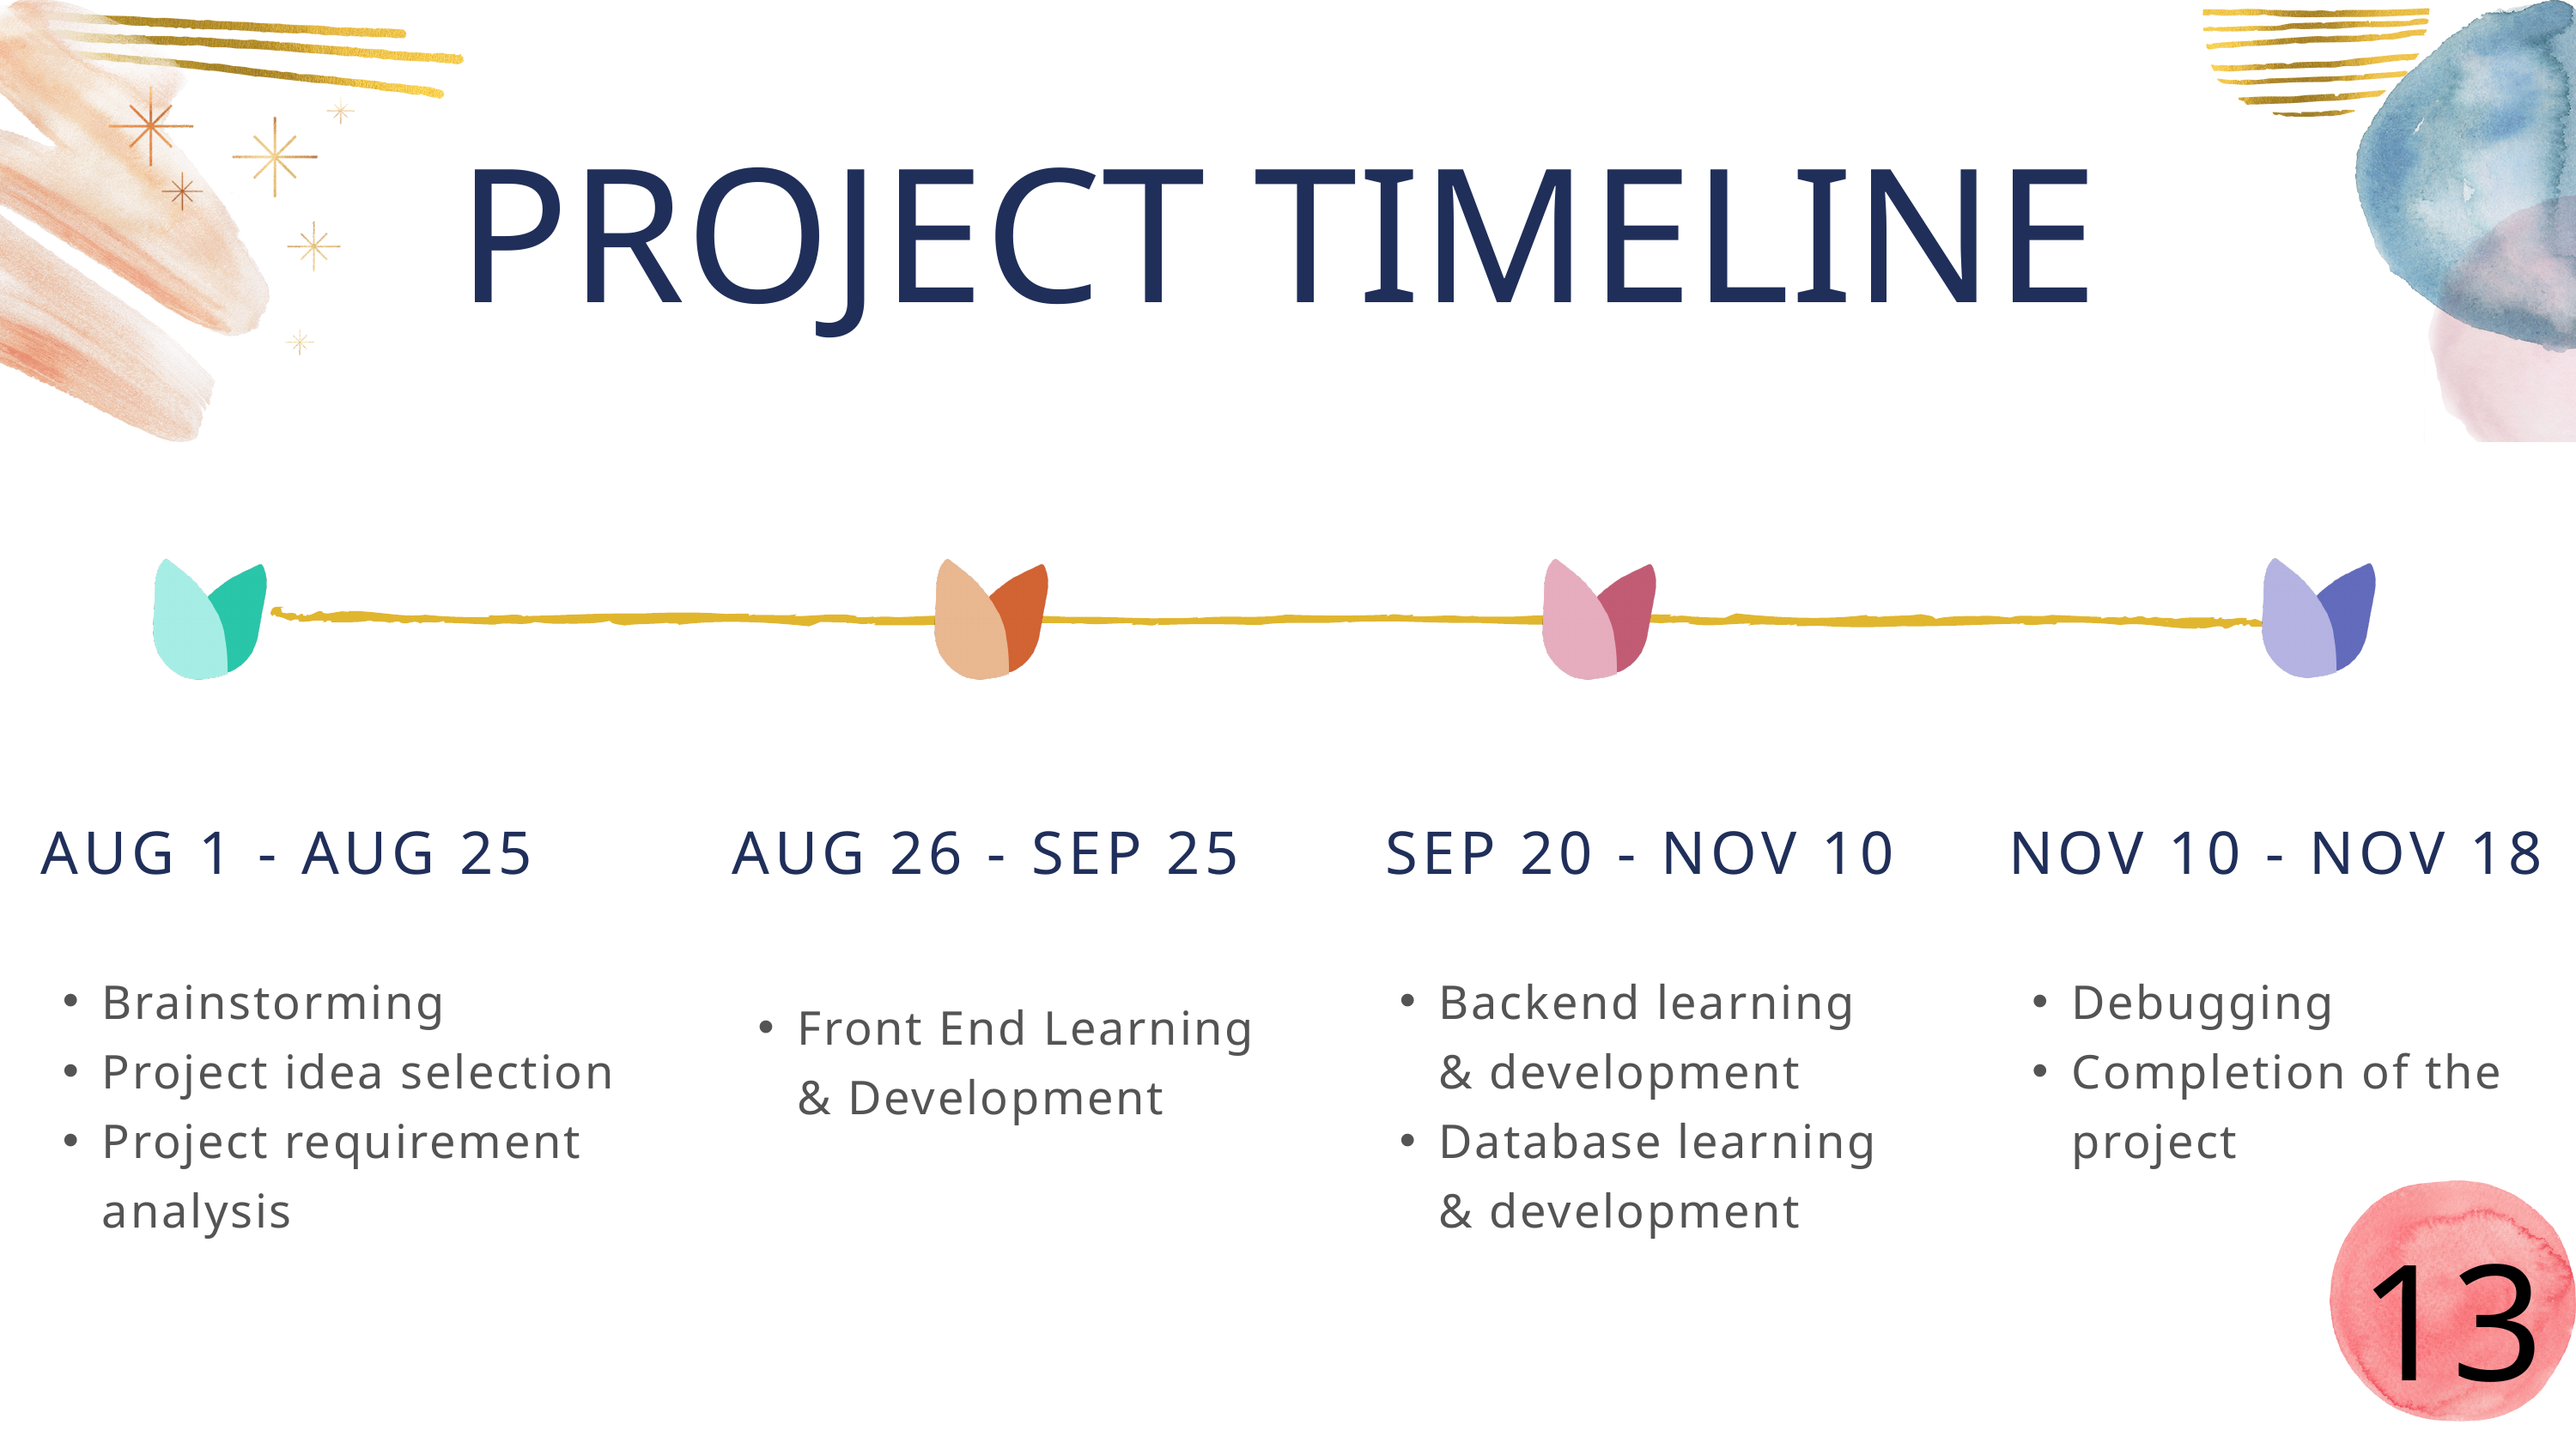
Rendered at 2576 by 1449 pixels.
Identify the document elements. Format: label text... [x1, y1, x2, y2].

text_box PROJECT TIMELINE [371, 142, 2350, 340]
picture [147, 559, 270, 683]
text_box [1054, 606, 1531, 634]
text_box Backend learning & development Database learning & development [1359, 958, 1892, 1238]
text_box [273, 606, 924, 634]
text_box Brainstorming Project idea selection Project requirement analysis [22, 958, 653, 1238]
picture [928, 559, 1051, 683]
picture [0, 0, 464, 442]
text_box SEP 20 - NOV 10 [1359, 827, 1921, 886]
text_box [1662, 606, 2251, 634]
picture [2202, 0, 2576, 442]
text_box Debugging Completion of the project [1992, 958, 2560, 1168]
picture [1535, 559, 1659, 683]
text_box Front End Learning & Development [718, 985, 1260, 1125]
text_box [2330, 1180, 2576, 1422]
text_box AUG 26 - SEP 25 [718, 827, 1255, 886]
picture [2256, 558, 2379, 682]
text_box NOV 10 - NOV 18 [1992, 827, 2560, 886]
text_box AUG 1 - AUG 25 [22, 827, 551, 886]
